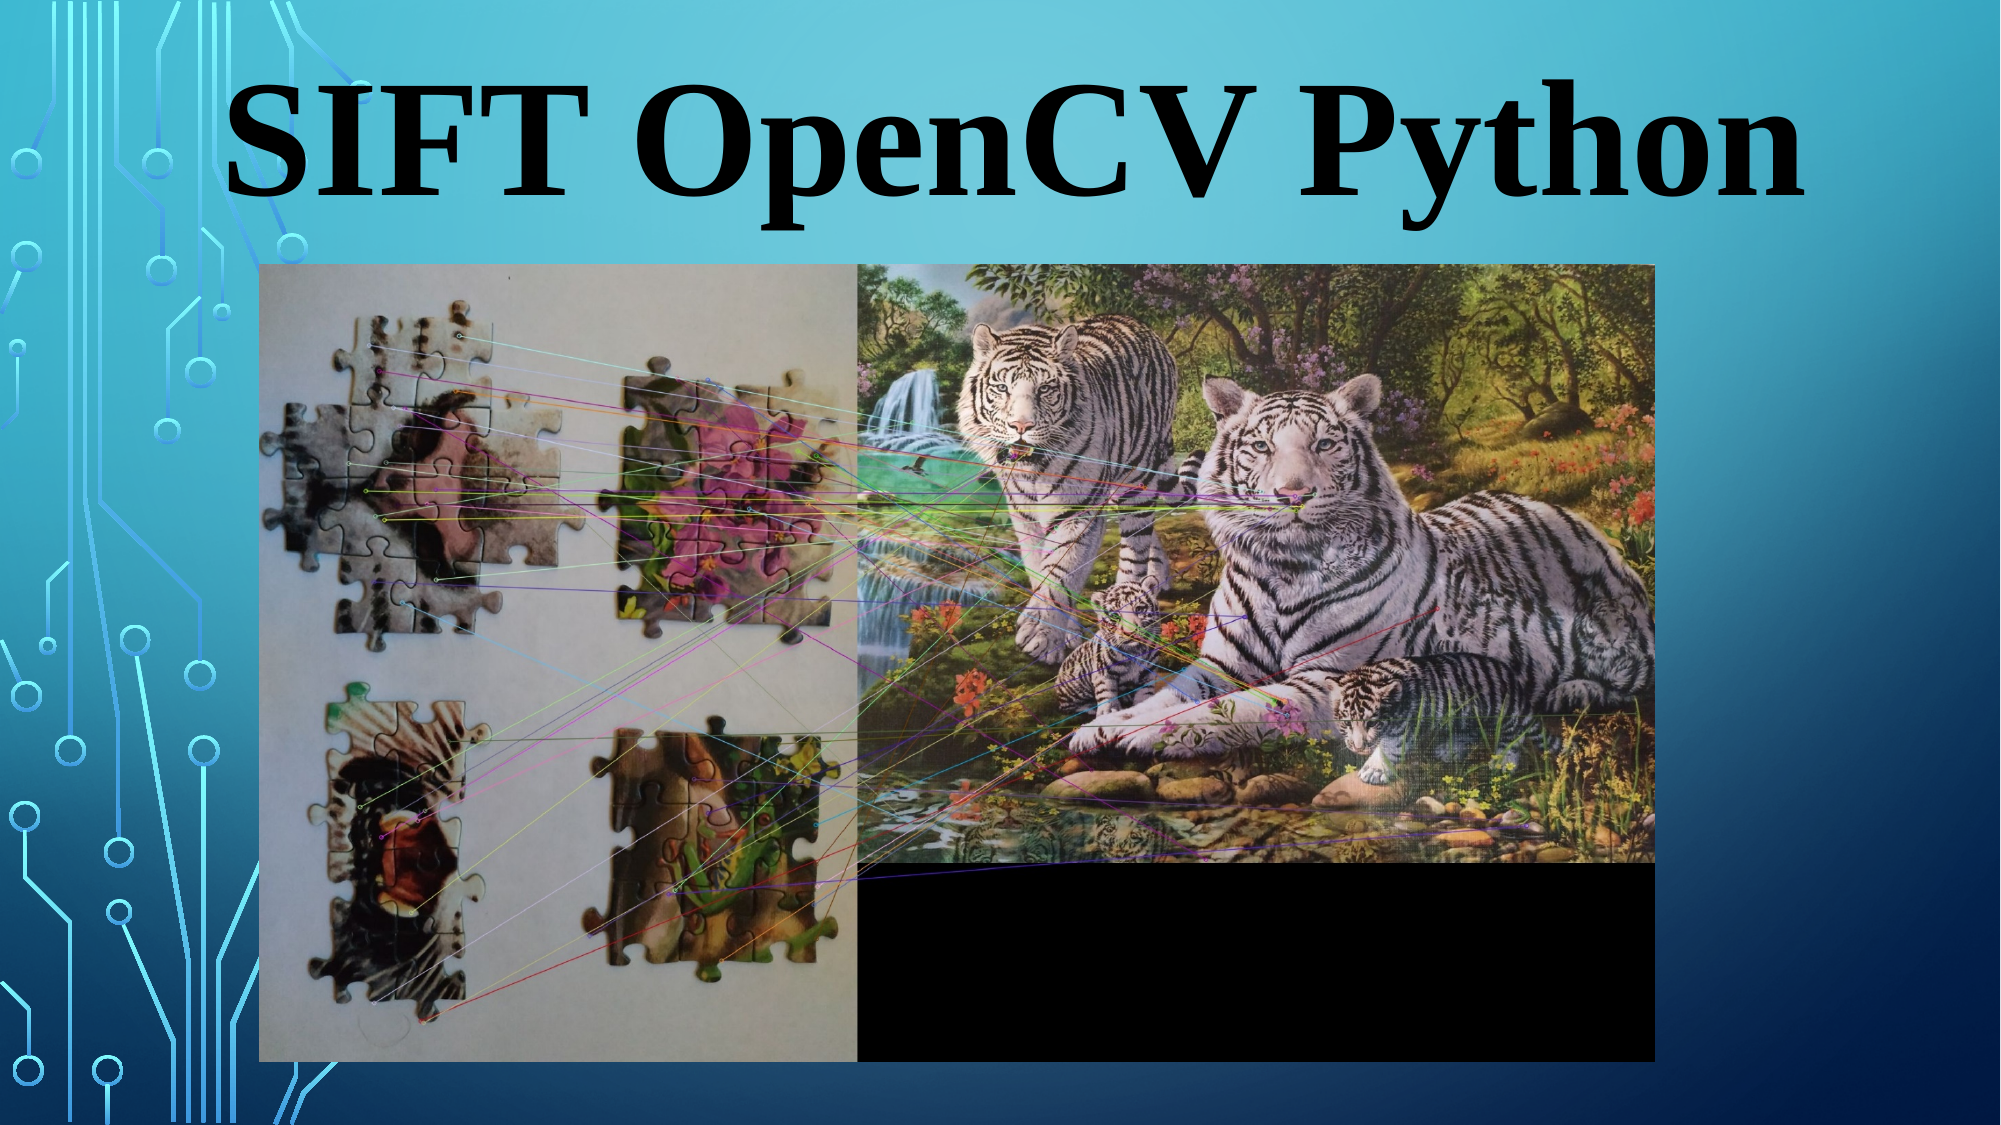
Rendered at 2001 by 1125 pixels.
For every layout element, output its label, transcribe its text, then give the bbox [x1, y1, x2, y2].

picture [258, 263, 1656, 1062]
text_box SIFT OpenCV Python [172, 20, 1857, 236]
